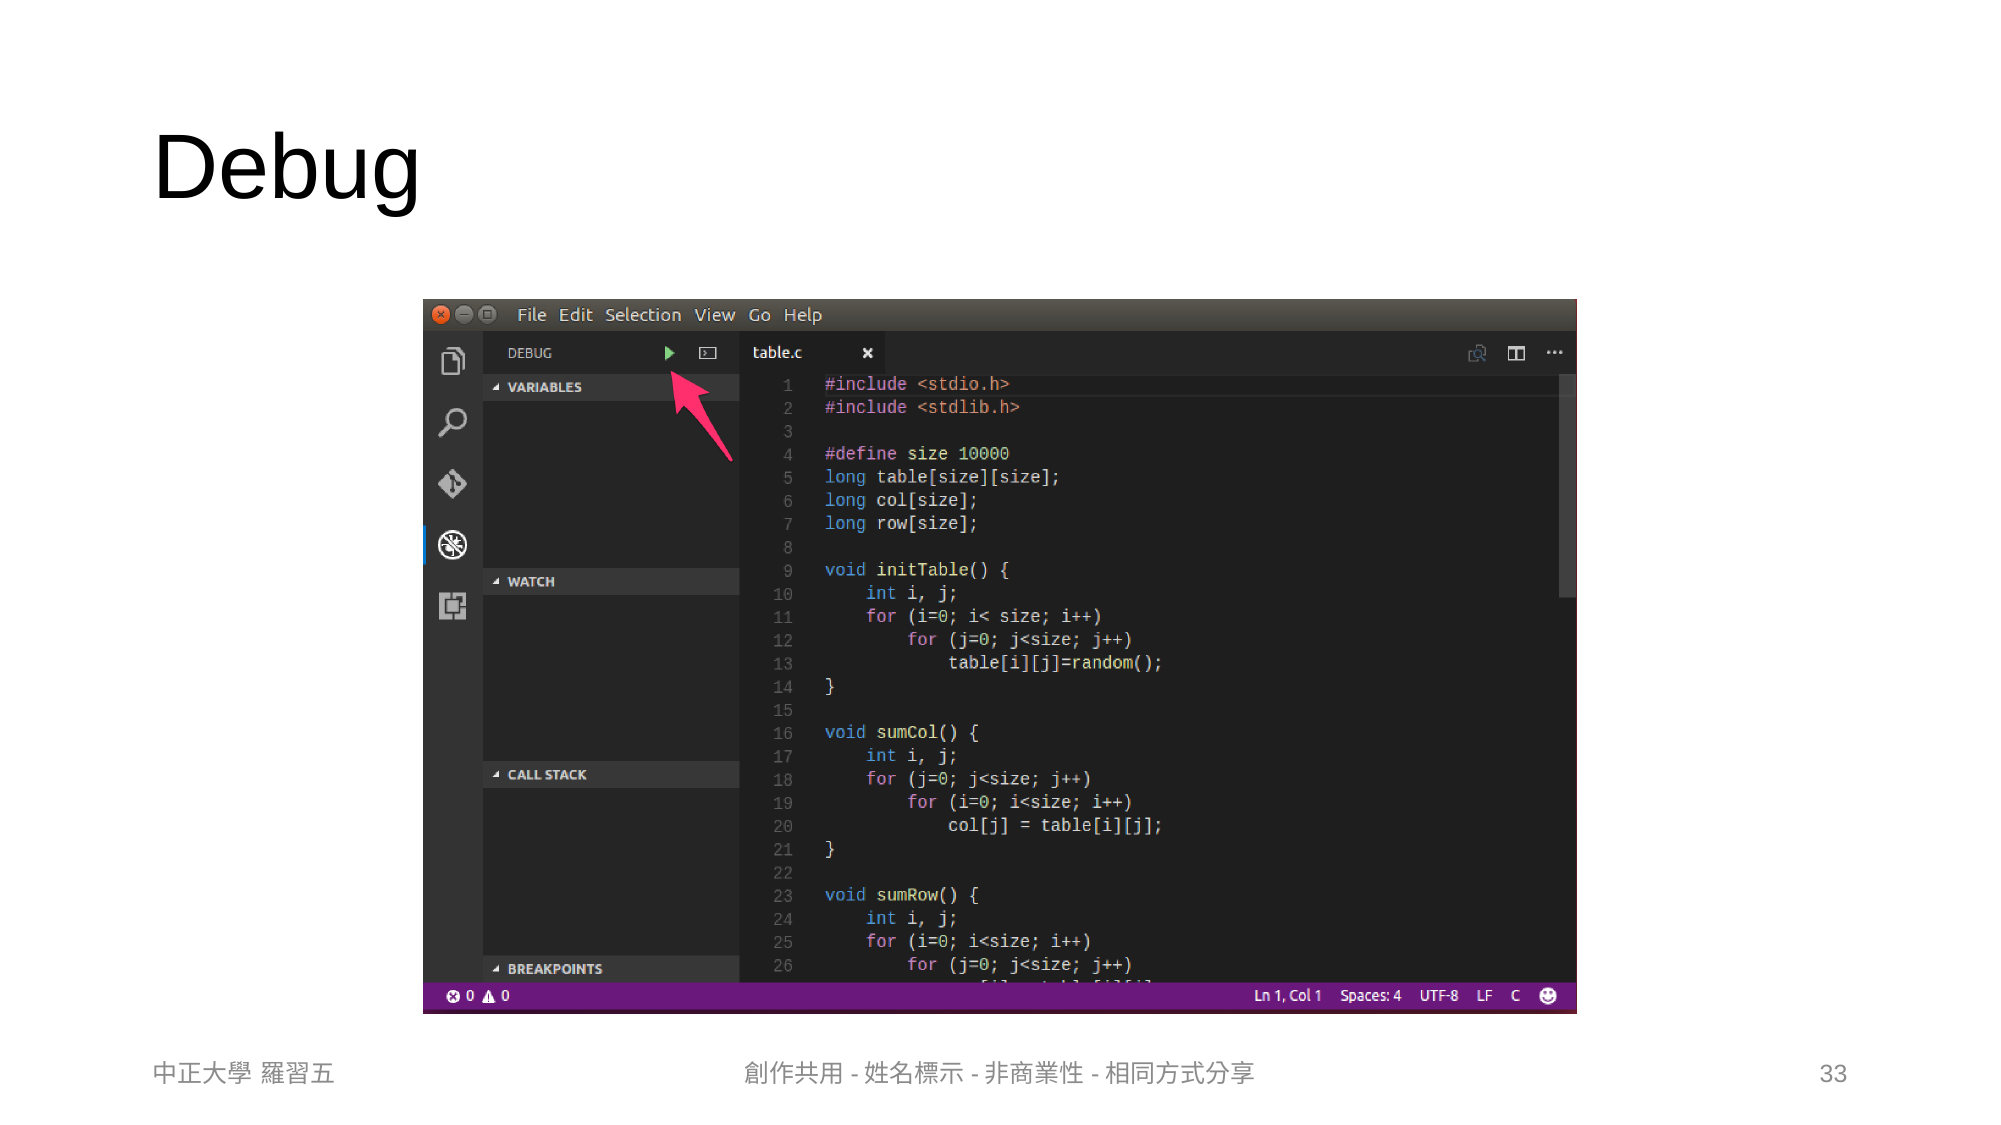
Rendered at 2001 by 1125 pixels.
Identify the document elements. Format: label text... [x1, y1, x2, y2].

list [423, 299, 1577, 1014]
slide_number 中正大學 羅習五 [137, 1042, 588, 1103]
slide_number 33 [1412, 1042, 1863, 1103]
title Debug [137, 59, 1863, 278]
footer 創作共用-姓名標示-非商業性-相同方式分享 [662, 1042, 1338, 1103]
